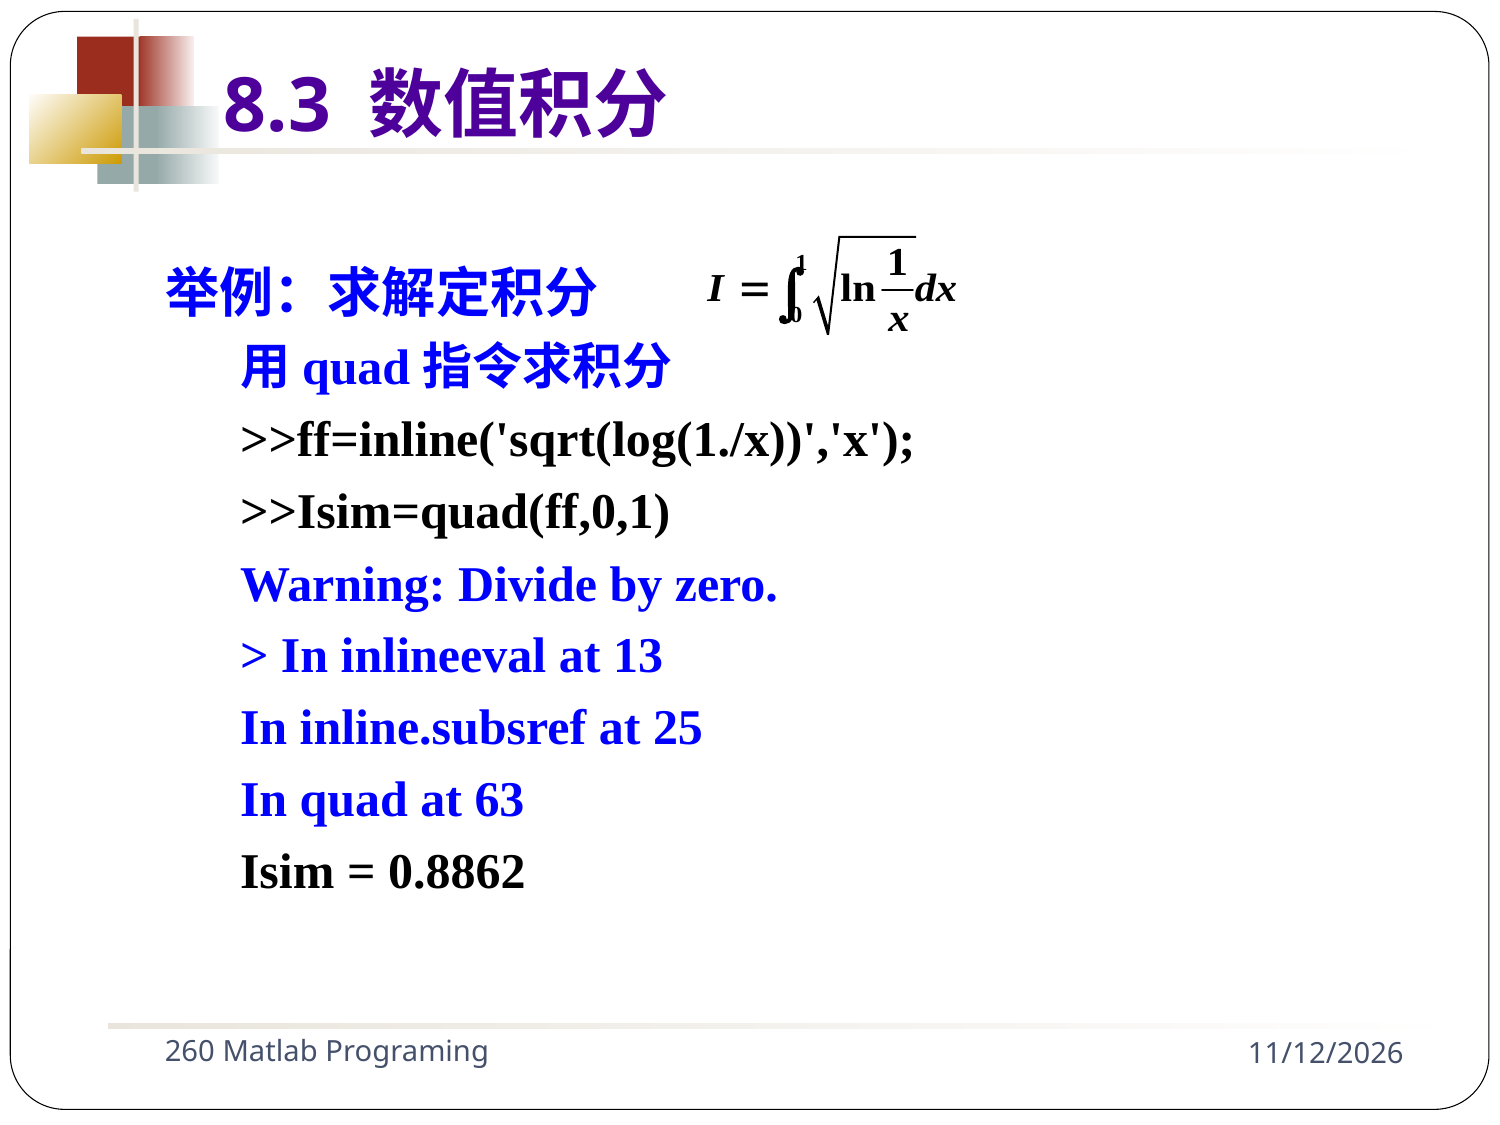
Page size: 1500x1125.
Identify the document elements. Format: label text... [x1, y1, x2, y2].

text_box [702, 231, 963, 339]
text_box [1012, 1015, 1419, 1094]
text_box 260 Matlab Programing [150, 1012, 800, 1088]
title 8.3 数值积分 [208, 0, 1485, 163]
list 举例：求解定积分 用quad指令求积分 >>ff=inline('sqrt(log(1./x))','x'); >>Isim=quad(ff,0,1) Warning: Divide by zero. > In inlineeval at 13 In inline.subsref at 25 In quad at 63 Isim = 0.8862 [149, 237, 1426, 988]
